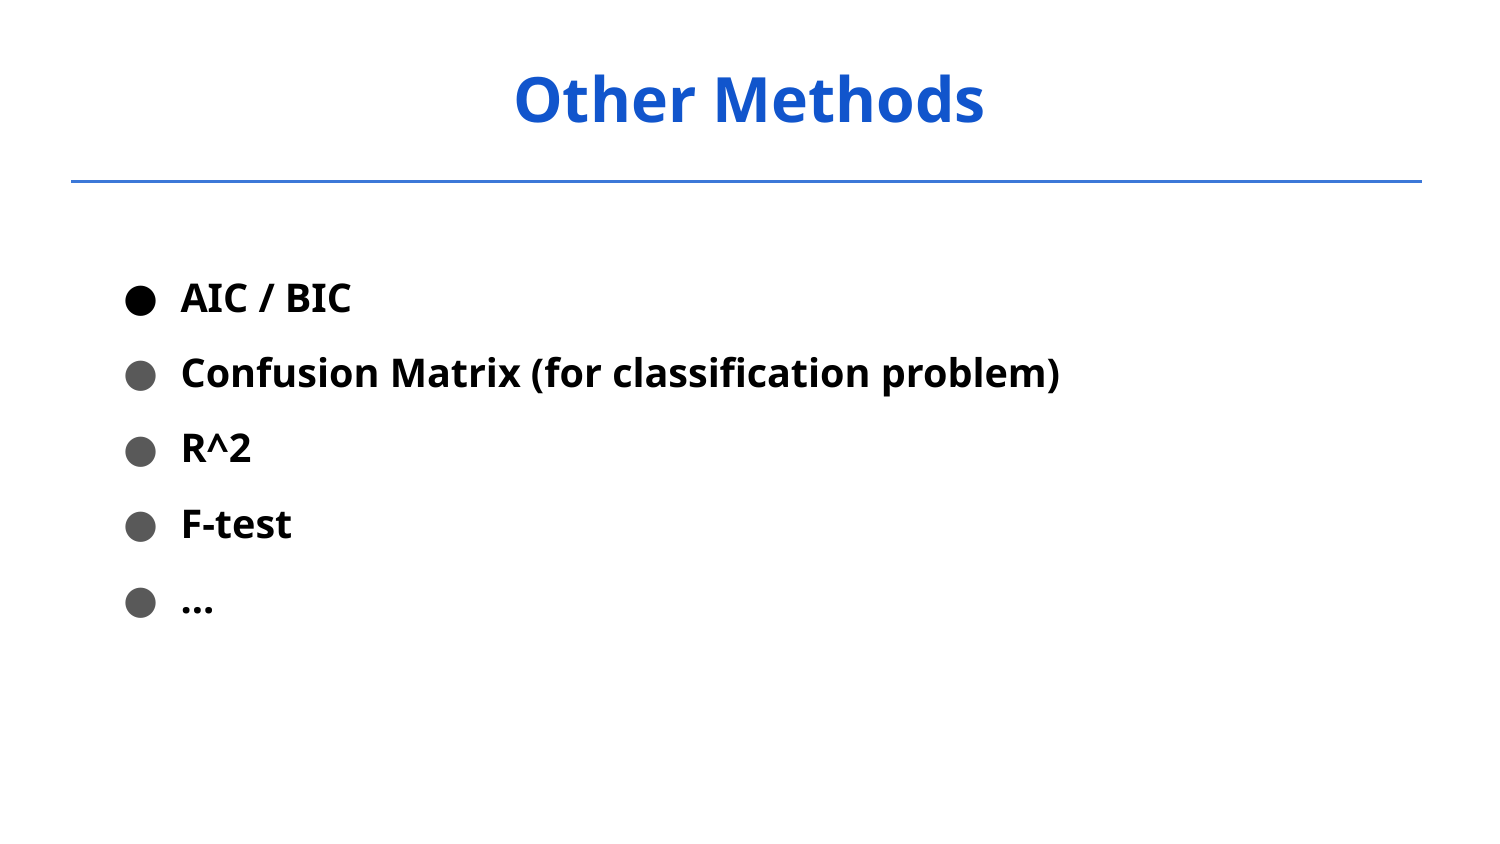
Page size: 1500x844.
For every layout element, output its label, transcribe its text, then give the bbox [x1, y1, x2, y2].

text_box AIC / BIC Confusion Matrix (for classification problem) R^2 F-test ... [90, 250, 1404, 715]
text_box Other Methods [0, 14, 1500, 182]
